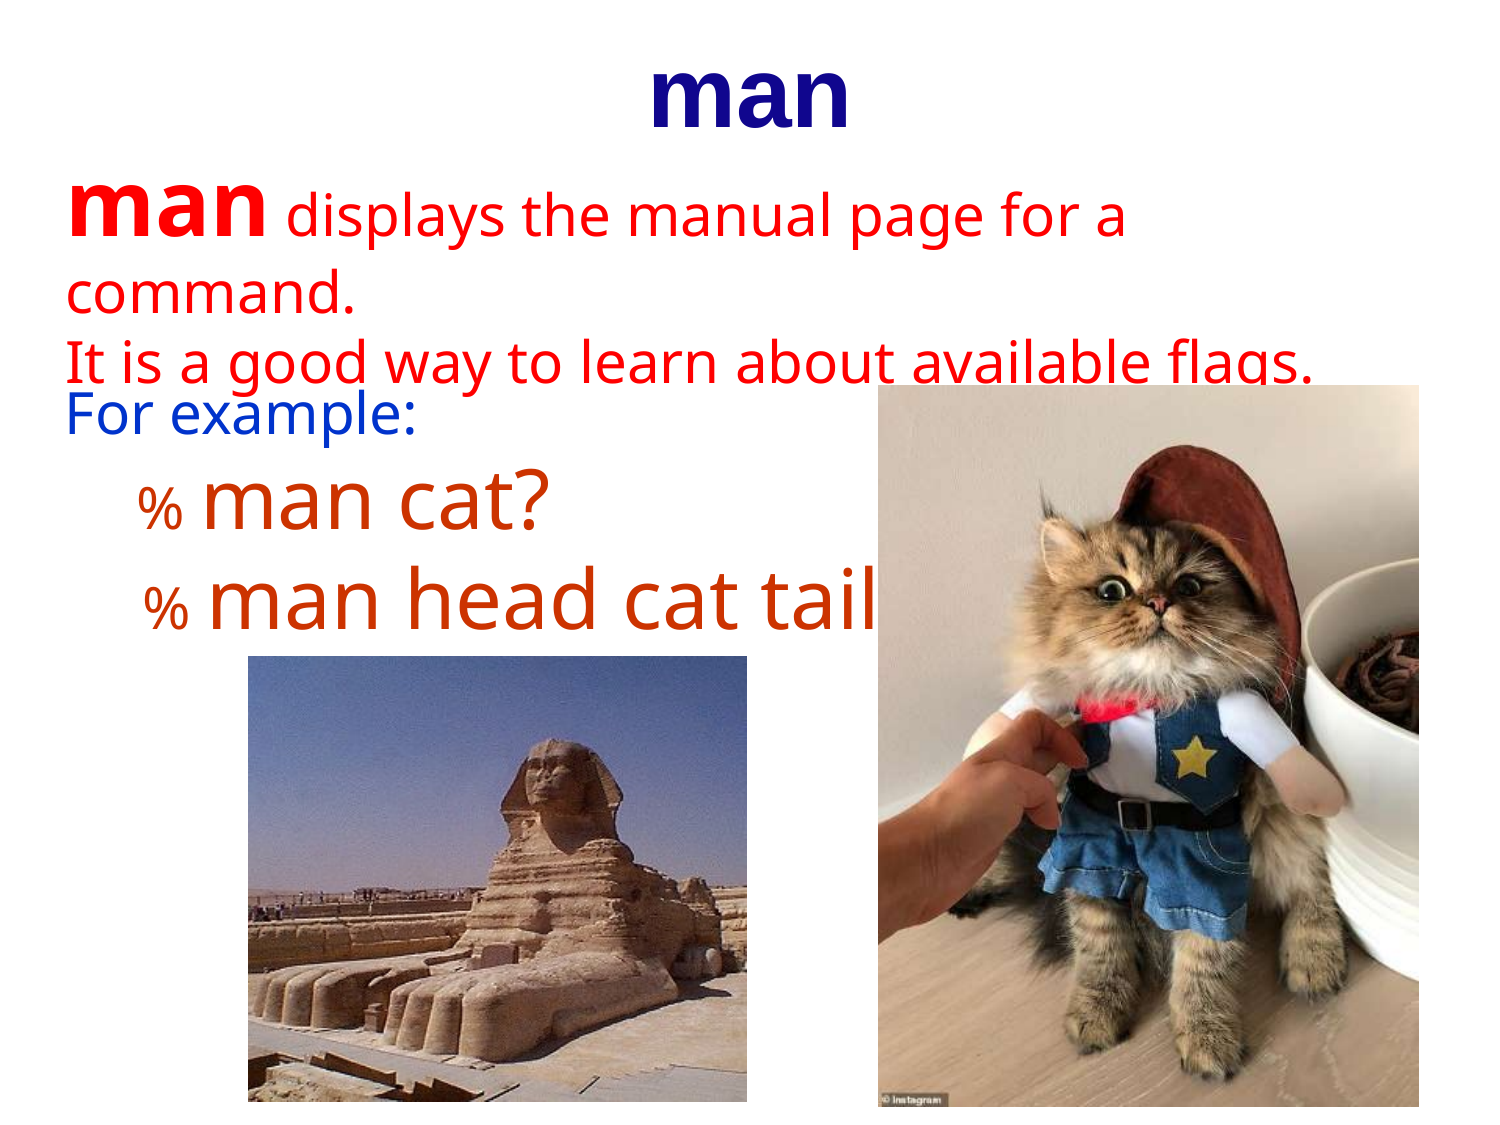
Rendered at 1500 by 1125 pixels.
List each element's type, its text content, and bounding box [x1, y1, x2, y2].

picture [877, 385, 1420, 1107]
title man [74, 0, 1426, 137]
list man displays the manual page for a command. It is a good way to learn about available flags. [49, 137, 1451, 363]
text_box For example: % man cat? % man head cat tail? [50, 368, 1438, 1113]
picture [248, 656, 748, 1102]
